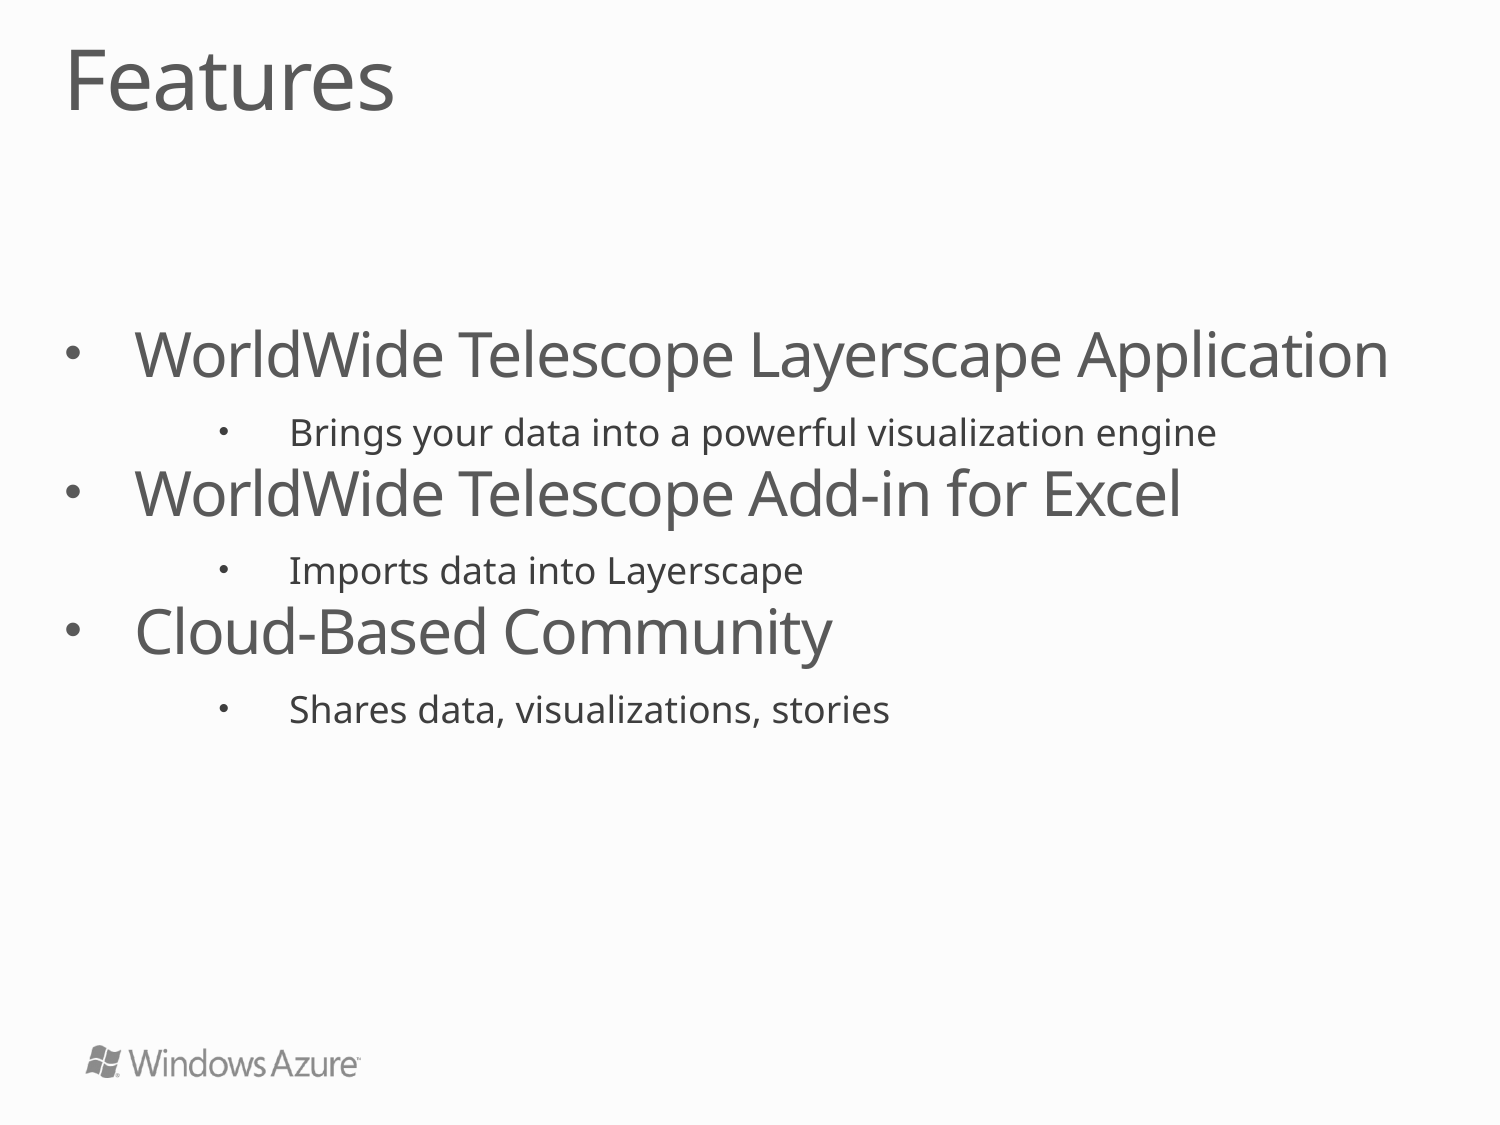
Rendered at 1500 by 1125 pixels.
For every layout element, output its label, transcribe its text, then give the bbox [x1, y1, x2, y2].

title Features [63, 37, 1436, 130]
list WorldWide Telescope Layerscape Application Brings your data into a powerful visualization engine WorldWide Telescope Add-in for Excel Imports data into Layerscape Cloud-Based Community Shares data, visualizations, stories [63, 314, 1436, 736]
